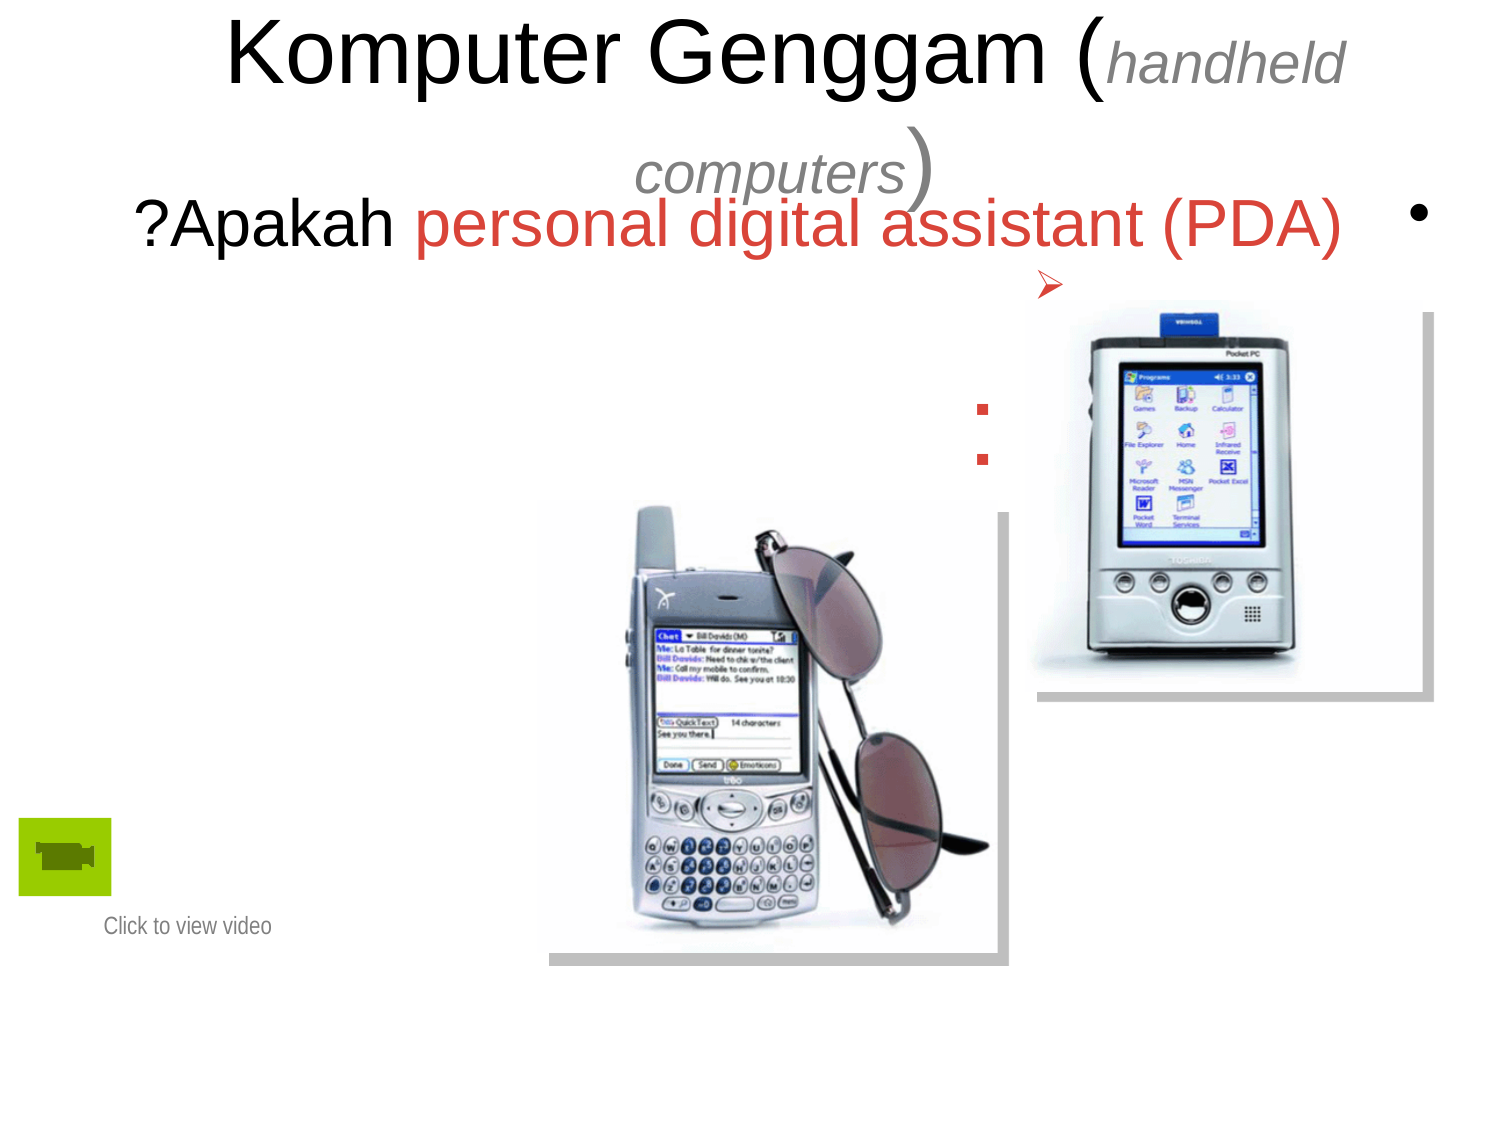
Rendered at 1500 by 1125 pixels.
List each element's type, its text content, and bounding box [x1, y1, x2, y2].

title Komputer Genggam (handheld computers) [112, 33, 1460, 170]
list Apakah personal digital assistant (PDA)? [64, 172, 1448, 313]
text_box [0, 817, 288, 956]
picture [1024, 299, 1423, 692]
text_box Menyediakan fungsi-fungsi personal organizer Kalender Buku Harian Buku Alamat Kalkulator Notepad [47, 249, 1100, 834]
picture [537, 499, 998, 953]
